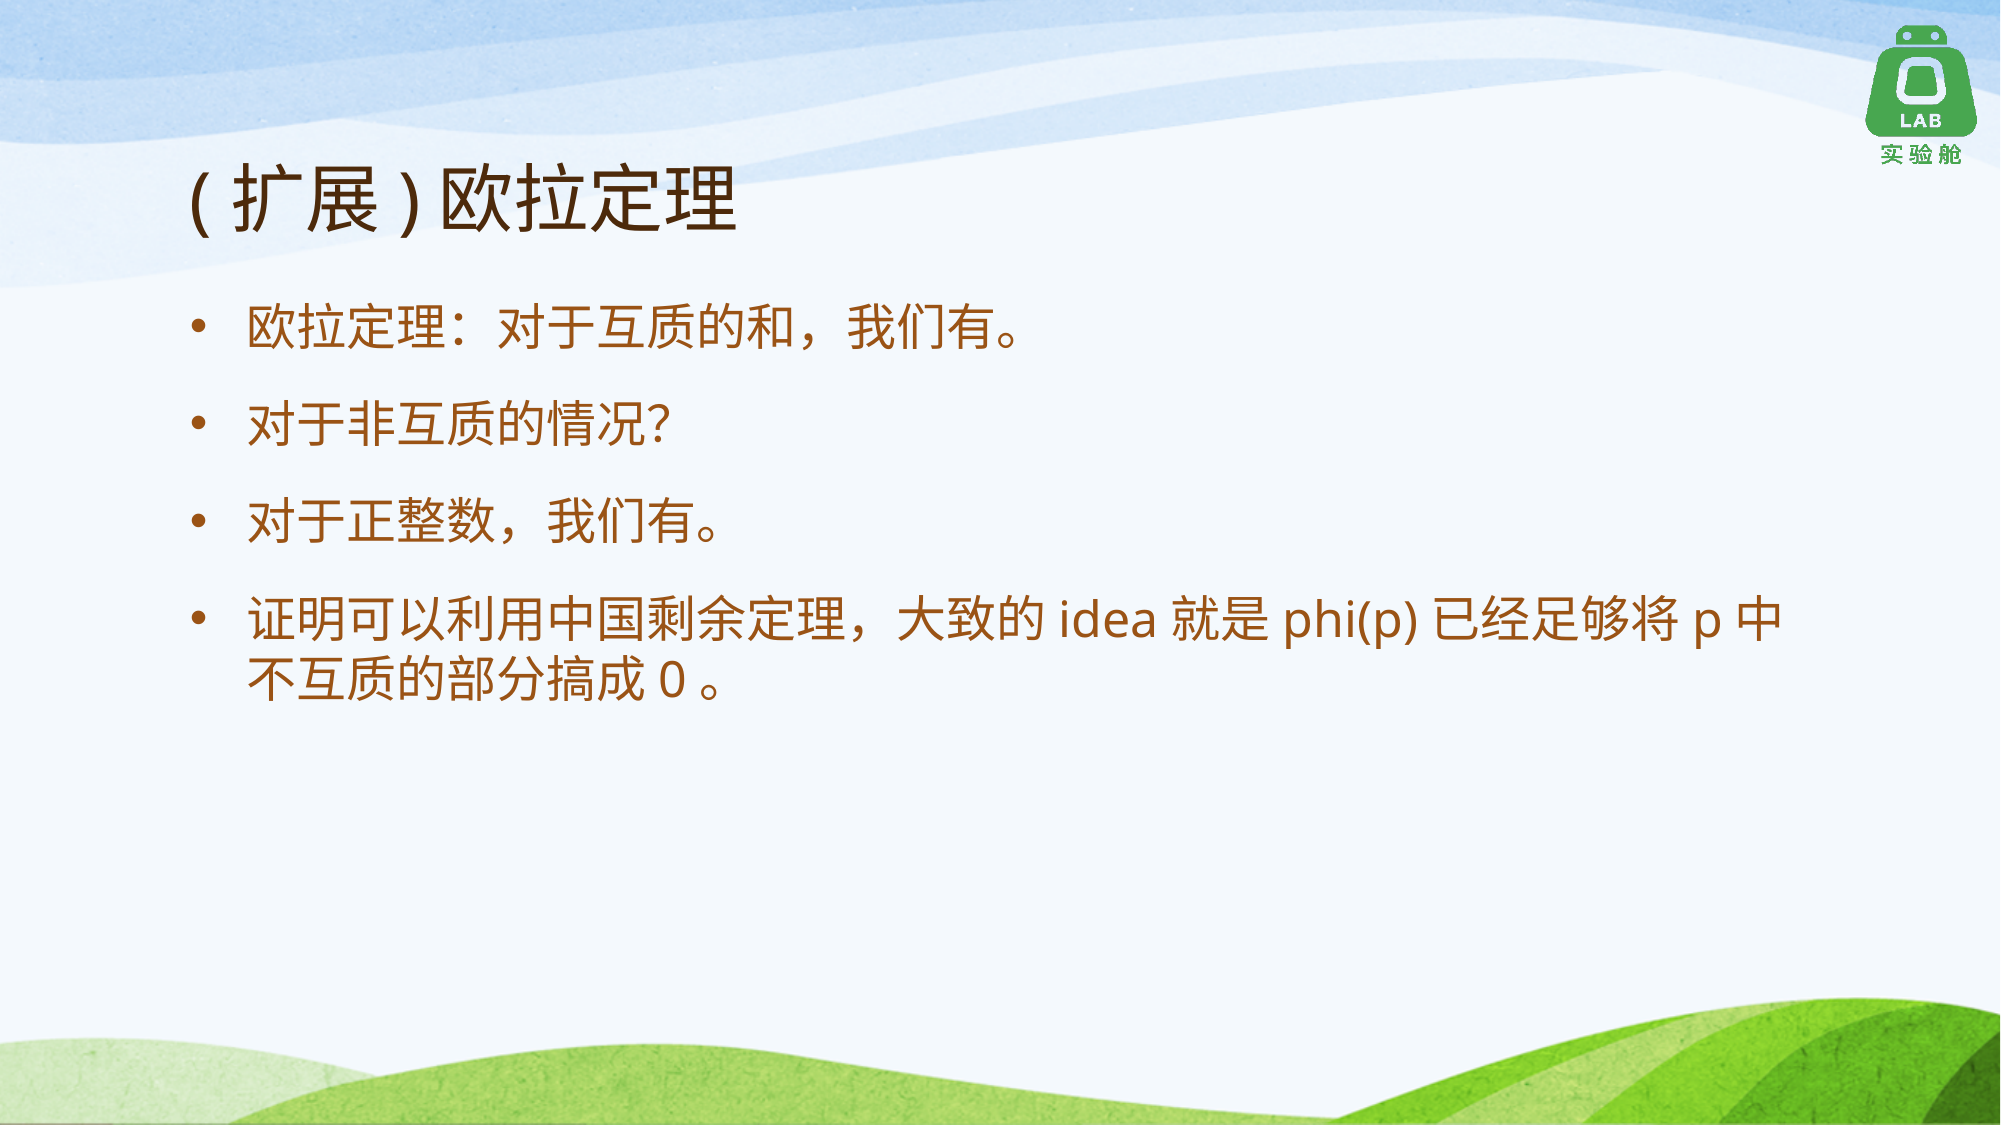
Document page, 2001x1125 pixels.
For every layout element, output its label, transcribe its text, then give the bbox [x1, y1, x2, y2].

picture [0, 0, 2001, 1125]
title (扩展)欧拉定理 [174, 50, 1825, 250]
